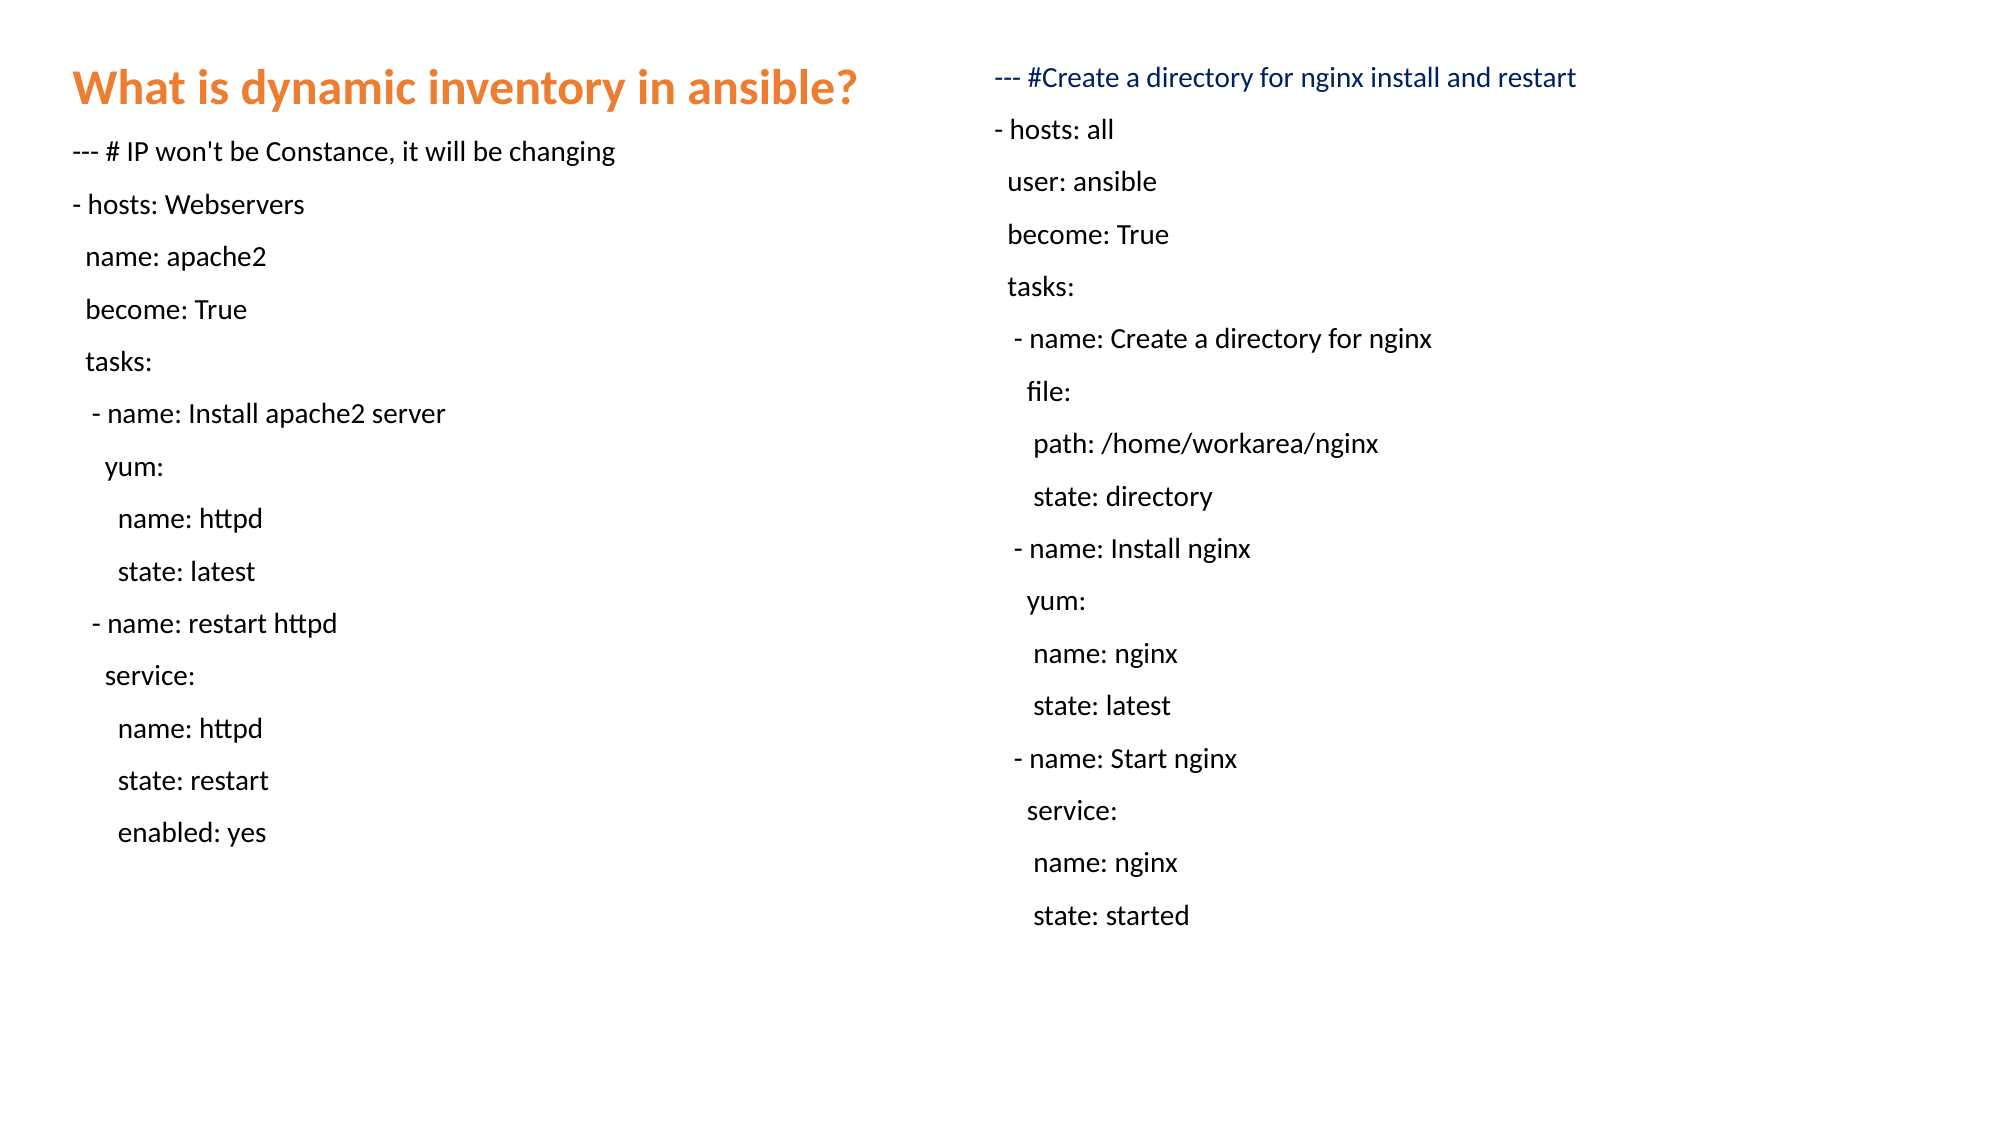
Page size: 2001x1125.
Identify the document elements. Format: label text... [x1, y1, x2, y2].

text_box --- #Create a directory for nginx install and restart - hosts: all user: ansible become: True tasks: - name: Create a directory for nginx file: path: /home/workarea/nginx state: directory - name: Install nginx yum: name: nginx state: latest - name: Start nginx service: name: nginx state: started [979, 54, 1943, 1087]
list What is dynamic inventory in ansible? --- # IP won't be Constance, it will be changing - hosts: Webservers name: apache2 become: True tasks: - name: Install apache2 server yum: name: httpd state: latest - name: restart httpd service: name: httpd state: restart enabled: yes [57, 54, 979, 1087]
